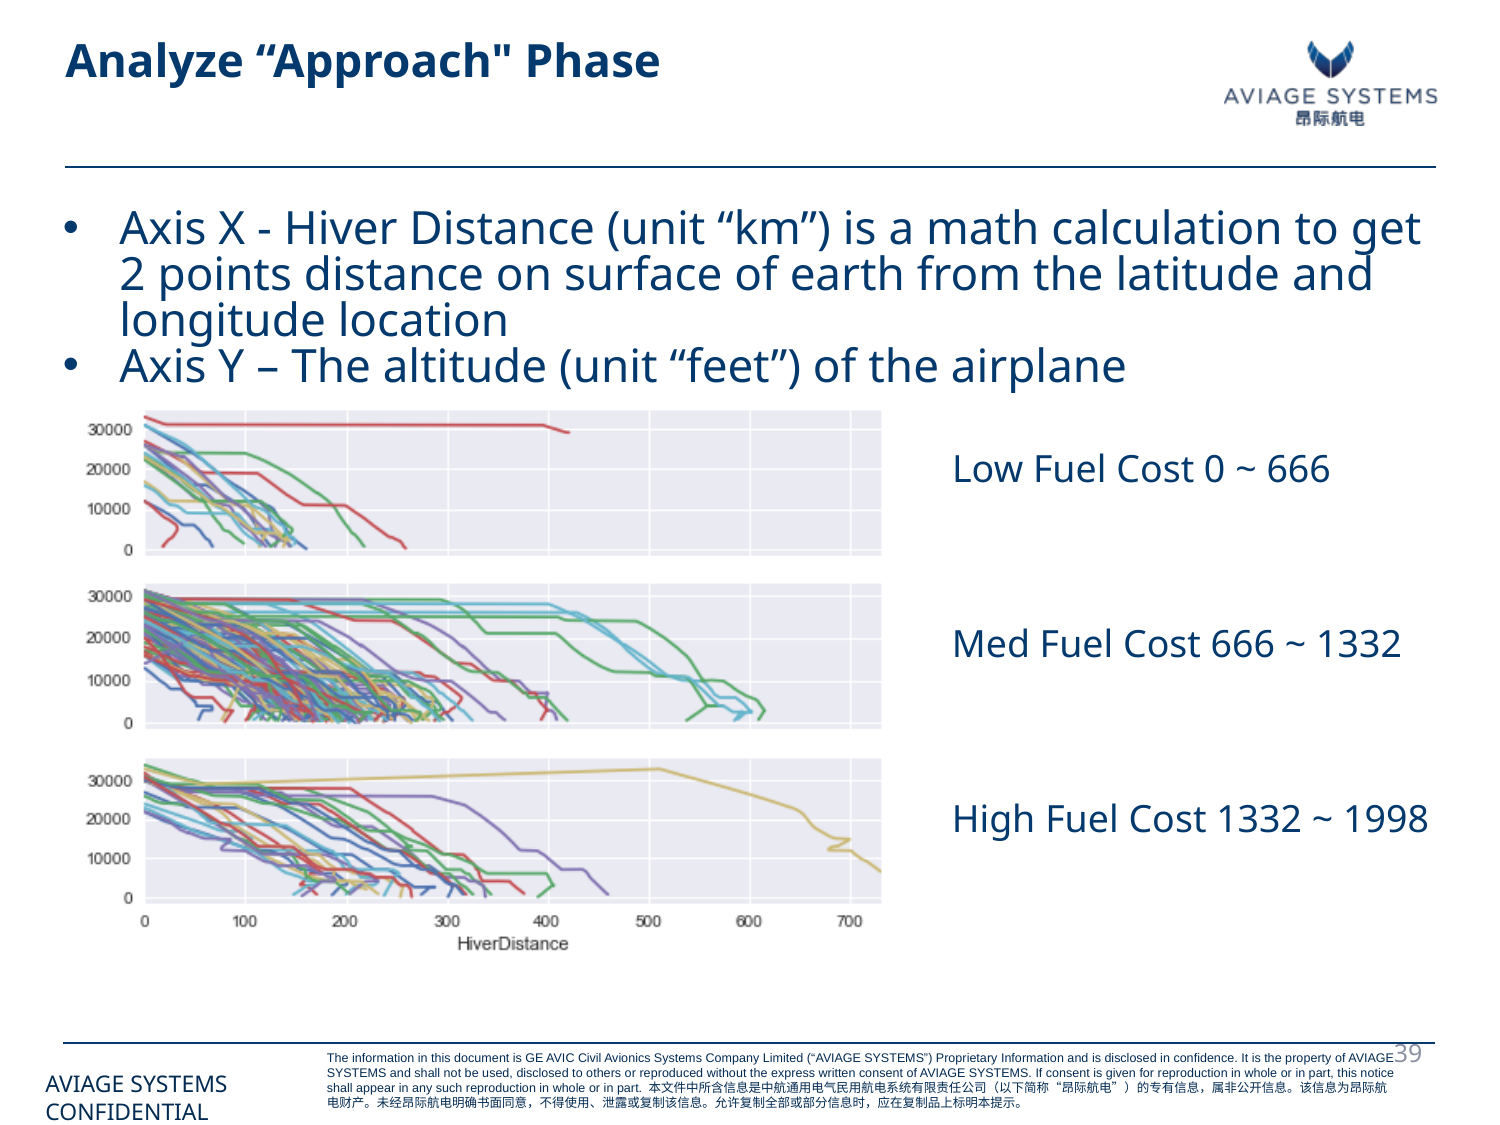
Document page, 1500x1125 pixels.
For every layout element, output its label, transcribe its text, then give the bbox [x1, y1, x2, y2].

title Analyze “Approach" Phase [65, 40, 750, 161]
picture [1224, 0, 1500, 126]
text_box Med Fuel Cost 666 ~ 1332 [937, 612, 1418, 673]
list Axis X - Hiver Distance (unit “km”) is a math calculation to get 2 points distance on surface of earth from the latitude and longitude location Axis Y – The altitude (unit “feet”) of the airplane [63, 208, 1435, 1006]
picture [65, 400, 909, 976]
text_box Low Fuel Cost 0 ~ 666 [937, 437, 1347, 498]
text_box High Fuel Cost 1332 ~ 1998 [937, 787, 1445, 848]
